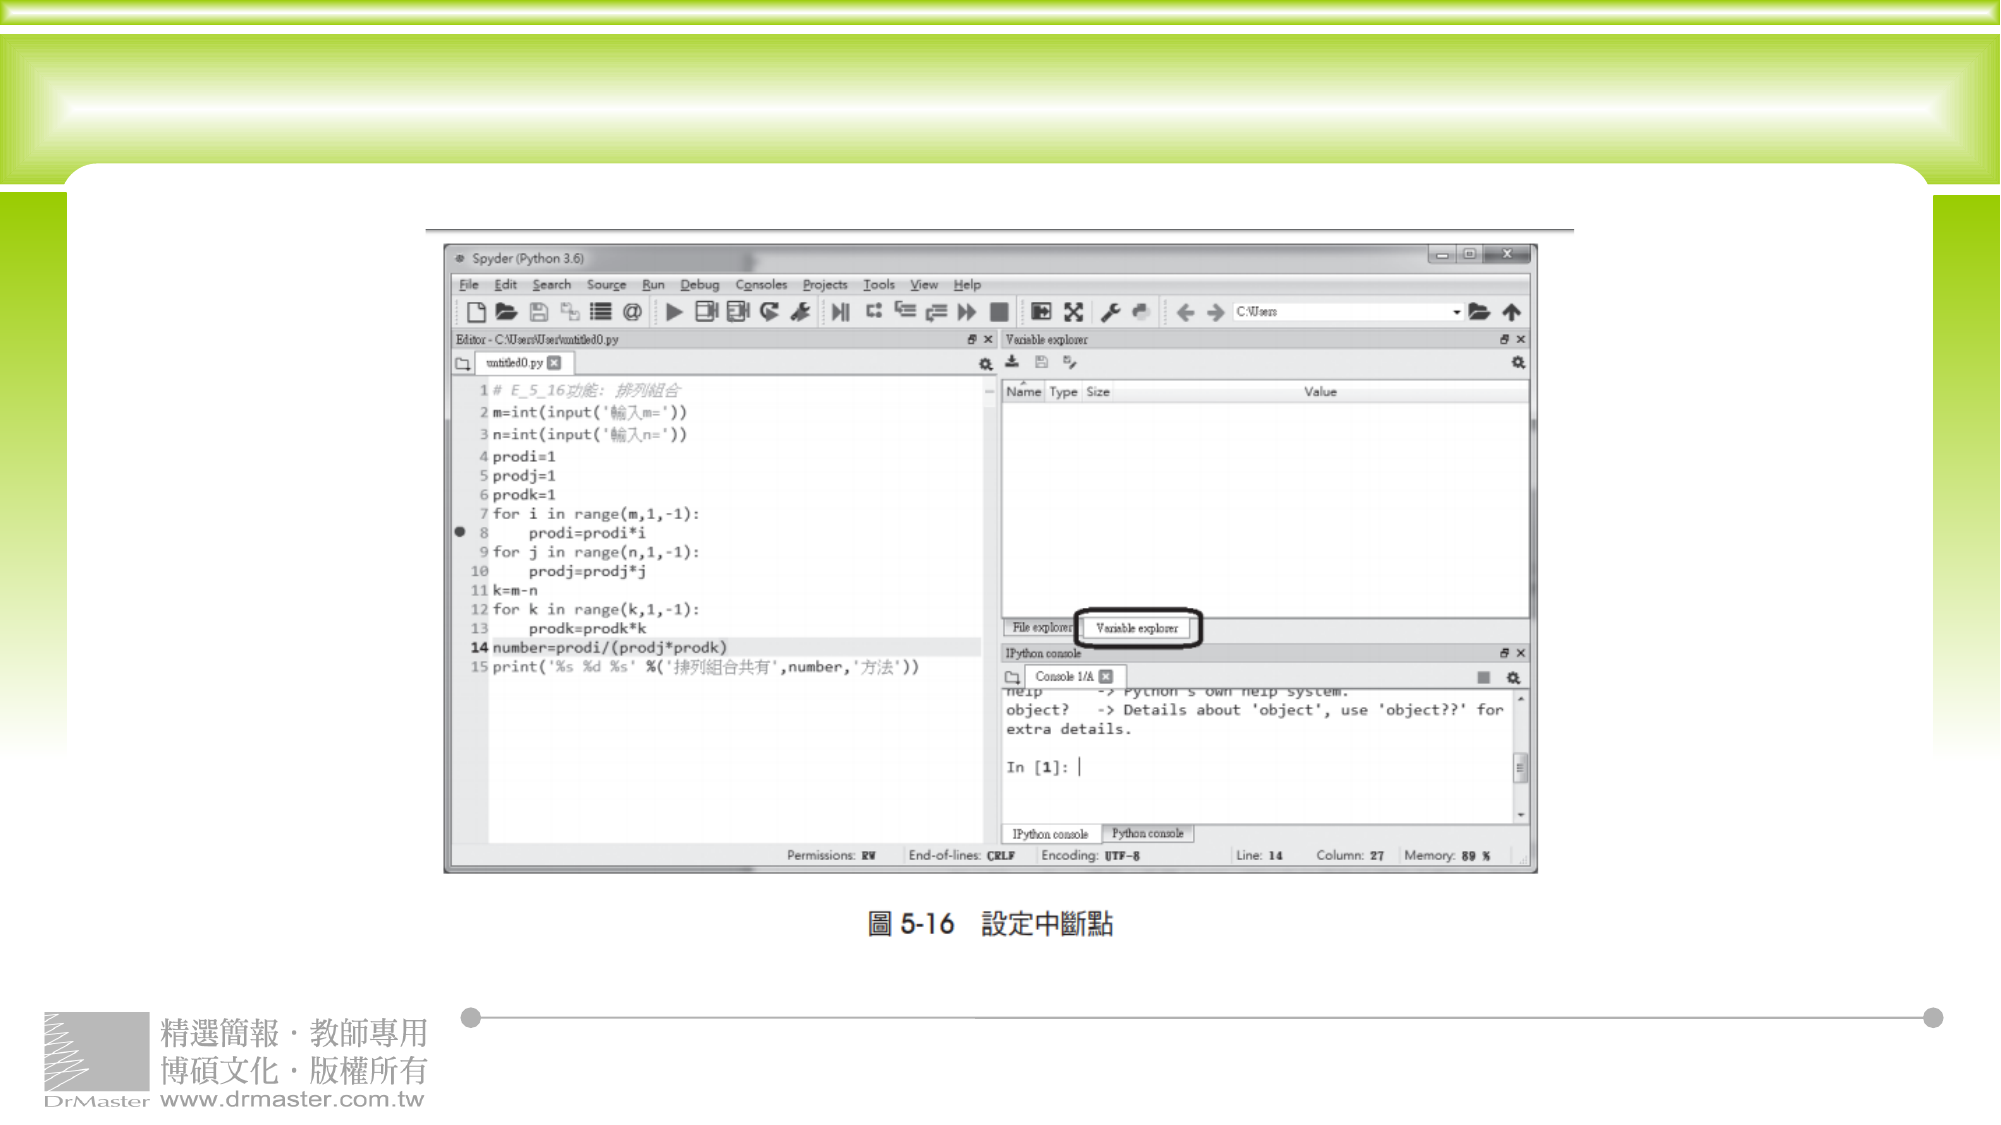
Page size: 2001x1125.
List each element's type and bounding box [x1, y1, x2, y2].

list [425, 229, 1575, 968]
picture [44, 1012, 429, 1110]
